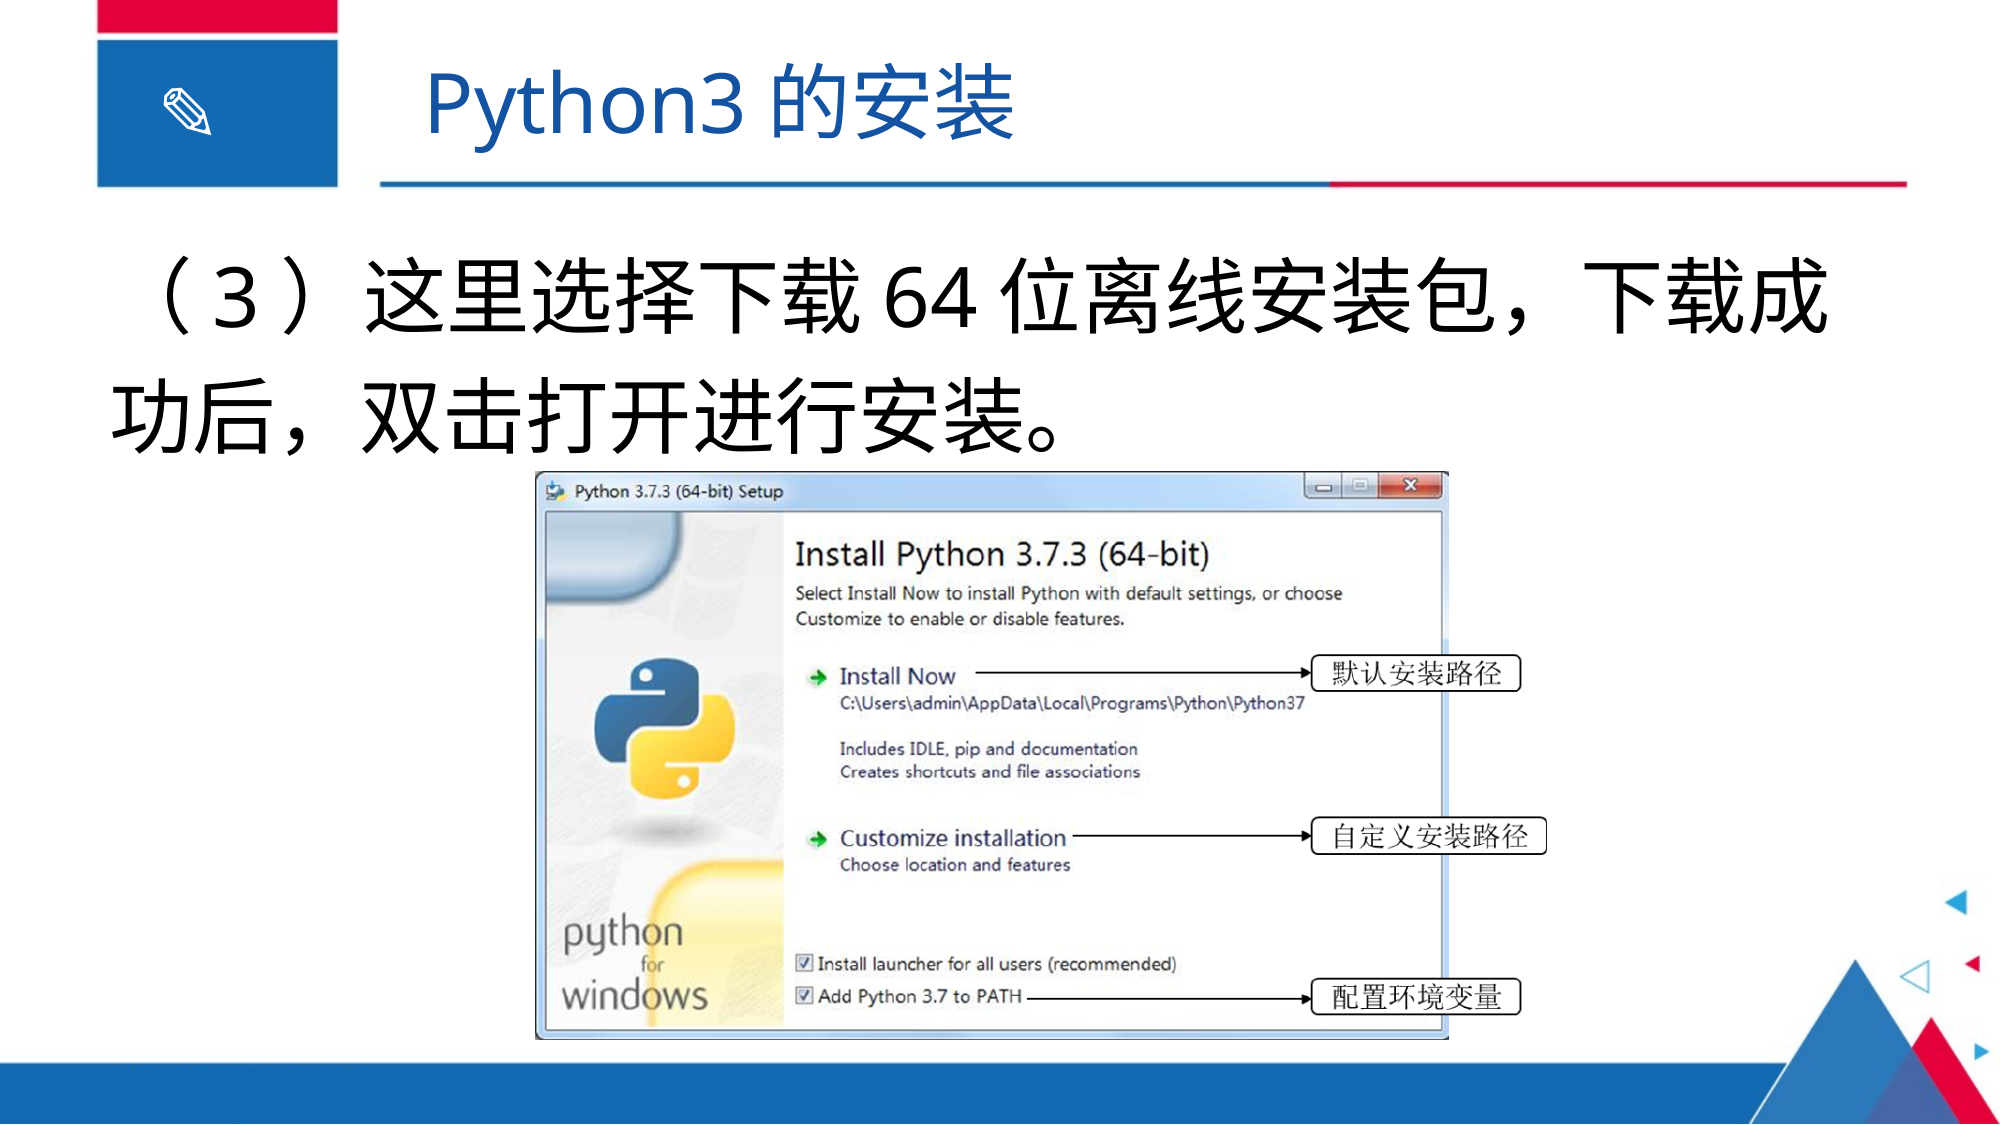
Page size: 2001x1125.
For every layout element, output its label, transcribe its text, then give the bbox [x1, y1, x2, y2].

text_box Python3的安装 [409, 43, 1292, 158]
text_box （3）这里选择下载64位离线安装包，下载成功后，双击打开进行安装。 [94, 216, 1916, 472]
picture [0, 0, 2000, 1124]
